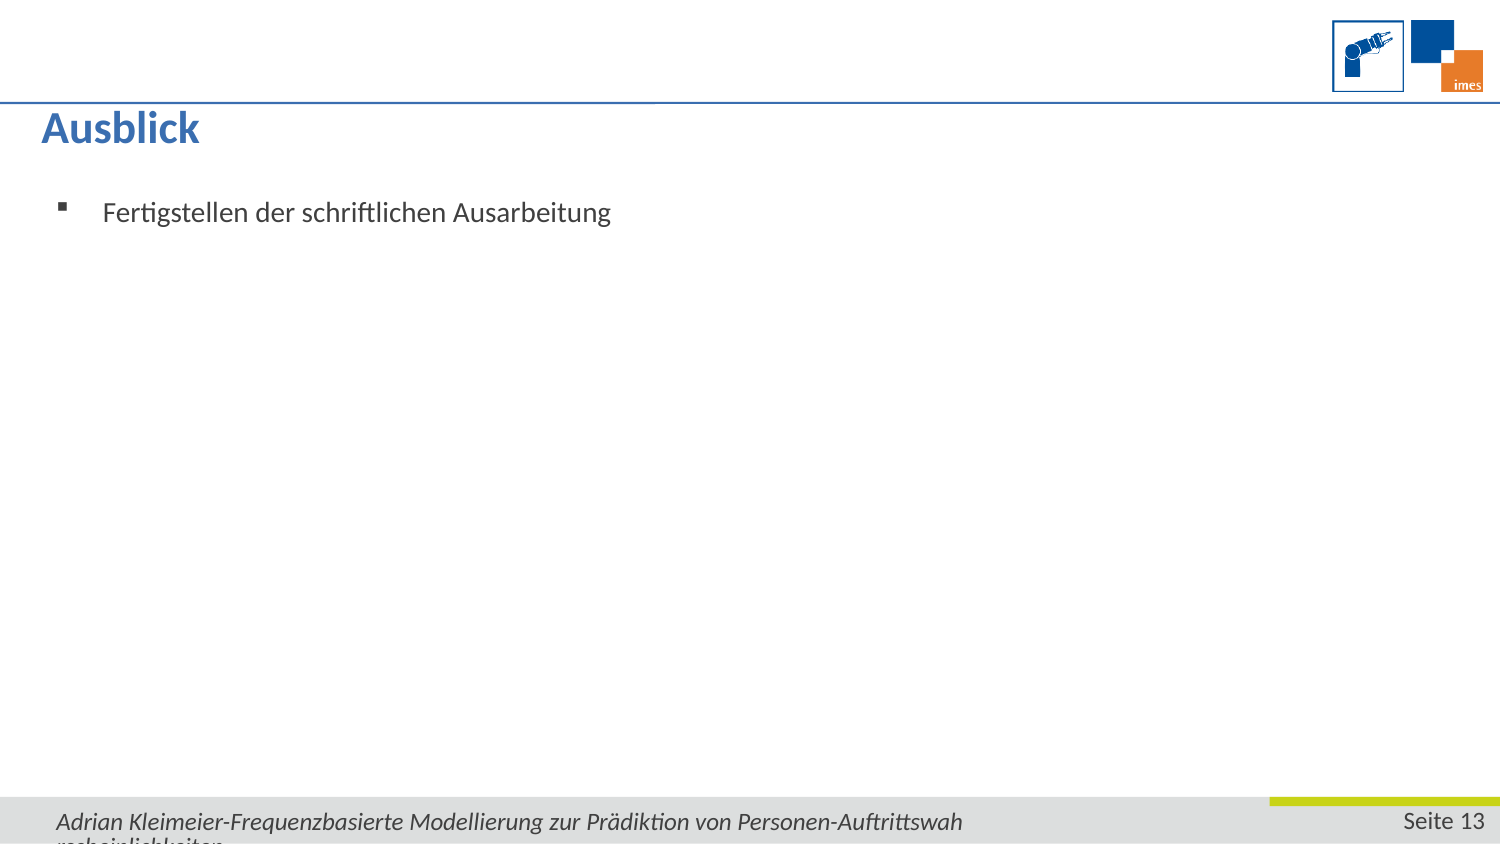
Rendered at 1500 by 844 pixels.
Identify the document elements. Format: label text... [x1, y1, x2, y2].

picture [1411, 20, 1483, 92]
picture [1332, 20, 1404, 92]
title Ausblick [41, 102, 1223, 162]
text_box Fertigstellen der schriftlichen Ausarbeitung [41, 185, 1447, 271]
footer Adrian Kleimeier-Frequenzbasierte Modellierung zur Prädiktion von Personen-Auftrittswahrscheinlichkeiten [41, 796, 988, 844]
